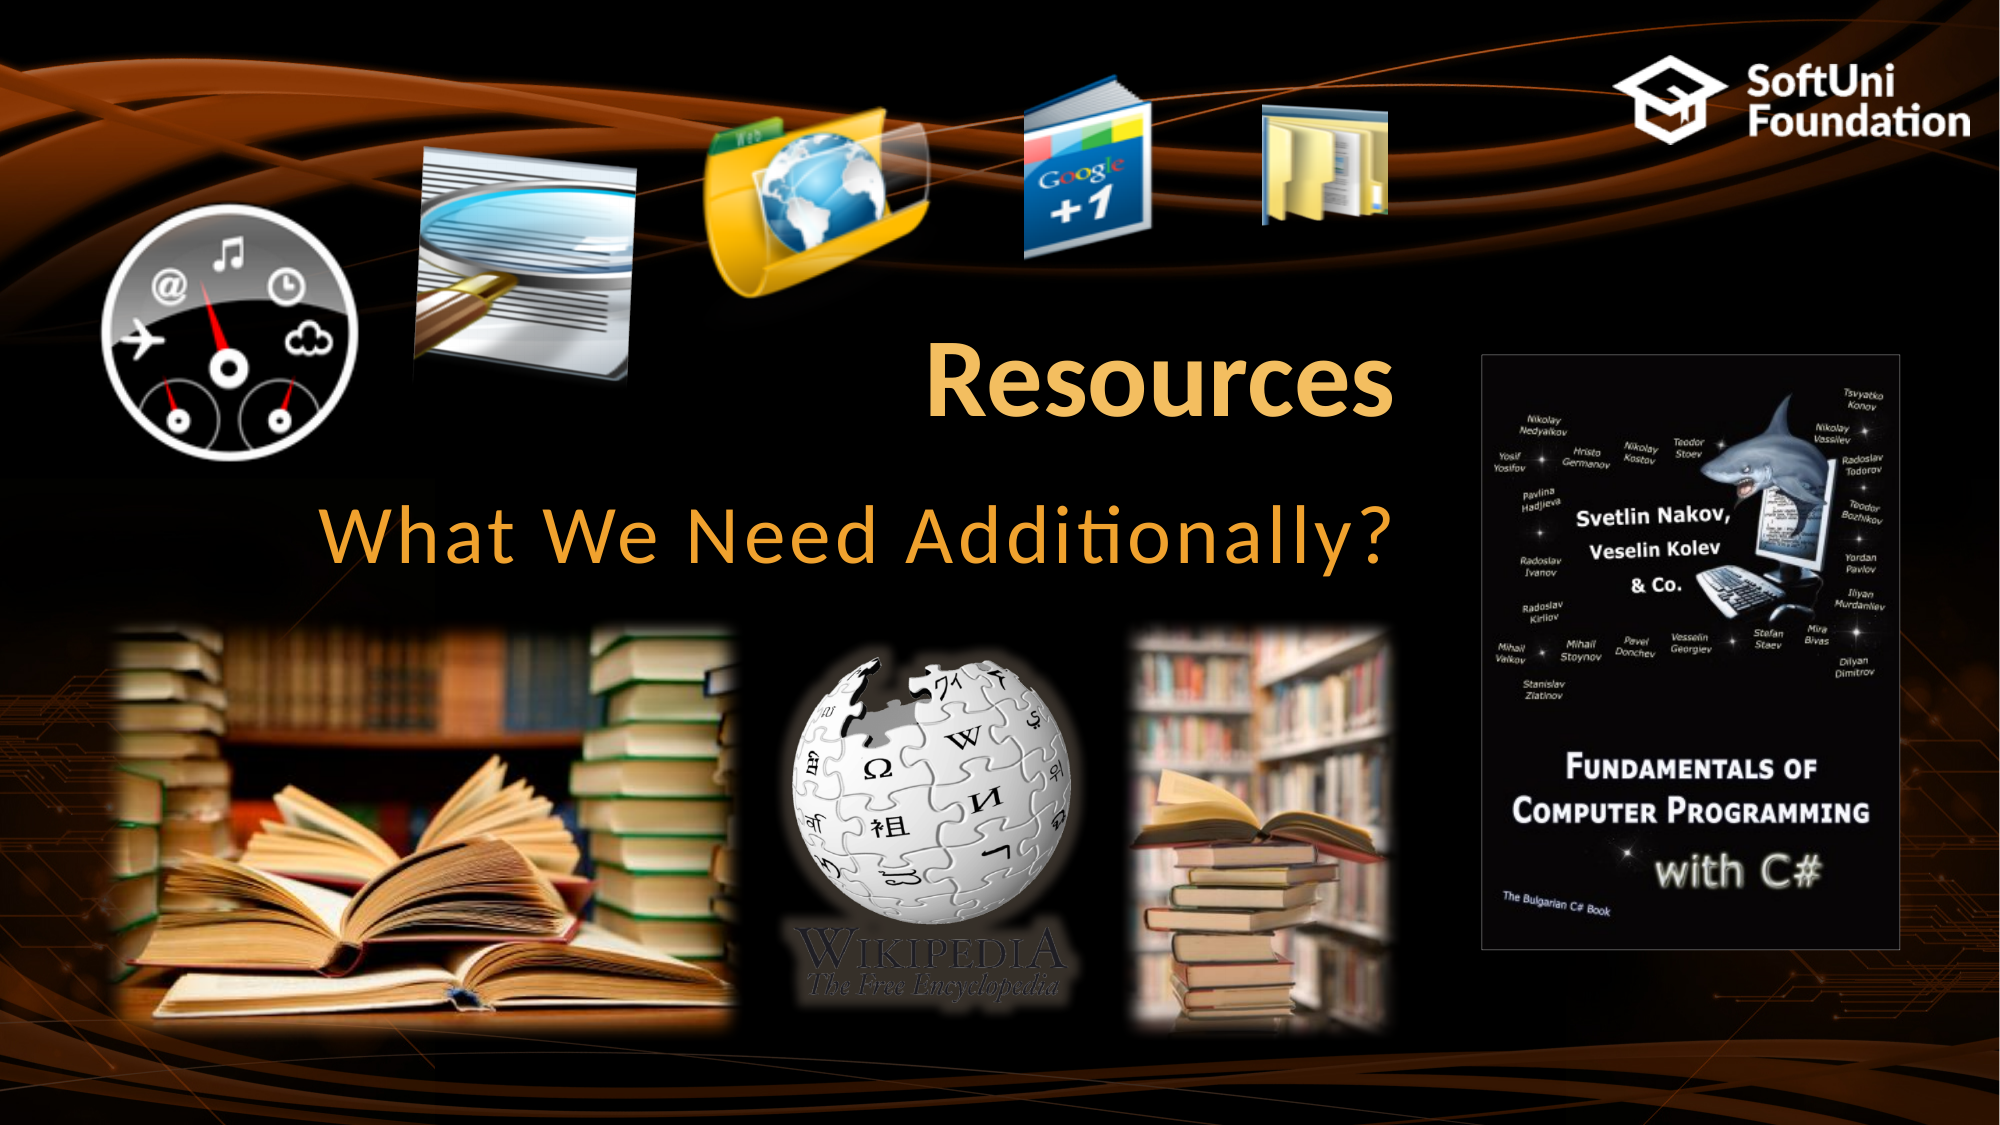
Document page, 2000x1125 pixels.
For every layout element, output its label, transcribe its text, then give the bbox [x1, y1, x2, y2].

title Resources [363, 311, 1403, 447]
subtitle What We Need Additionally? [102, 469, 1403, 588]
picture [0, 0, 2000, 1125]
